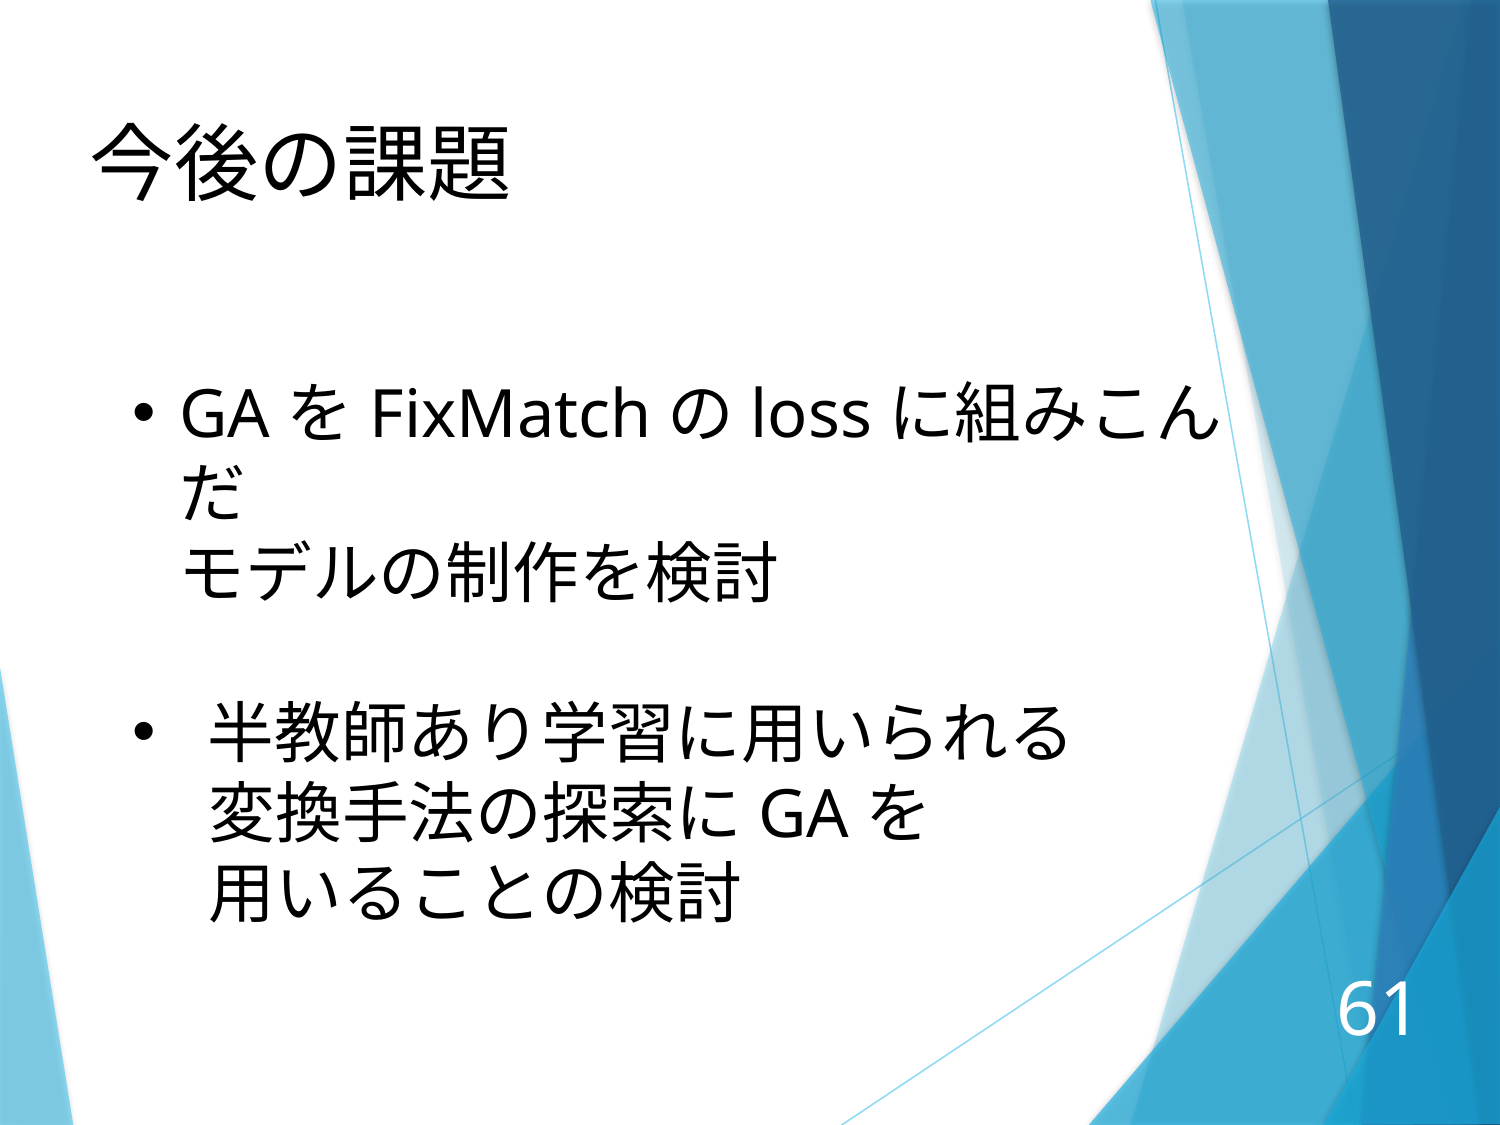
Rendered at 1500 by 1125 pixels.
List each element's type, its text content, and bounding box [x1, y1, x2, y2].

text_box GAをFixMatchのlossに組みこんだ モデルの制作を検討 半教師あり学習に用いられる 変換手法の探索にGAを 用いることの検討 [117, 363, 1288, 939]
slide_number 61 [1311, 971, 1438, 1051]
text_box 今後の課題 [75, 103, 905, 219]
